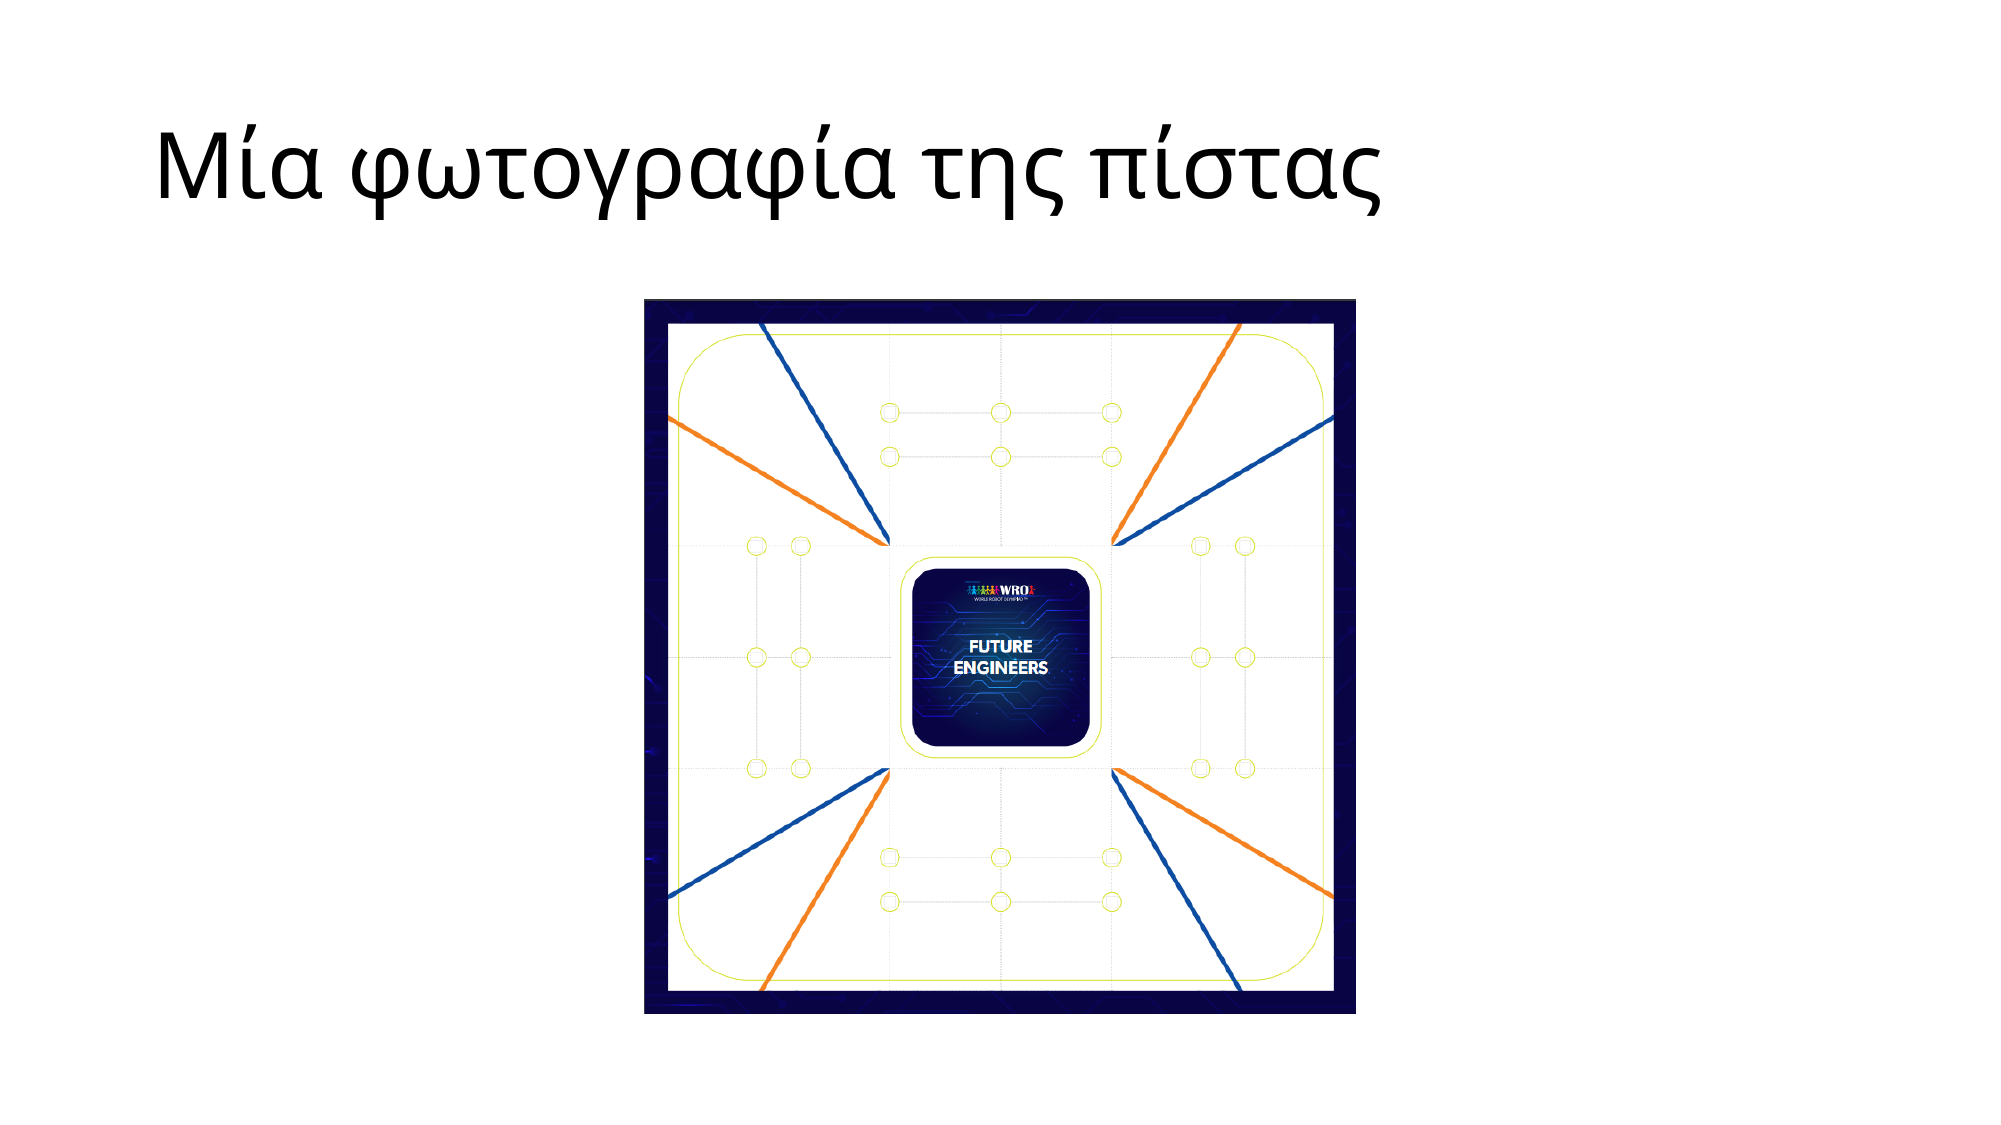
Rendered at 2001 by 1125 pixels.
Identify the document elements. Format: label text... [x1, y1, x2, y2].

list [644, 299, 1356, 1014]
title Μία φωτογραφία της πίστας [137, 59, 1863, 278]
